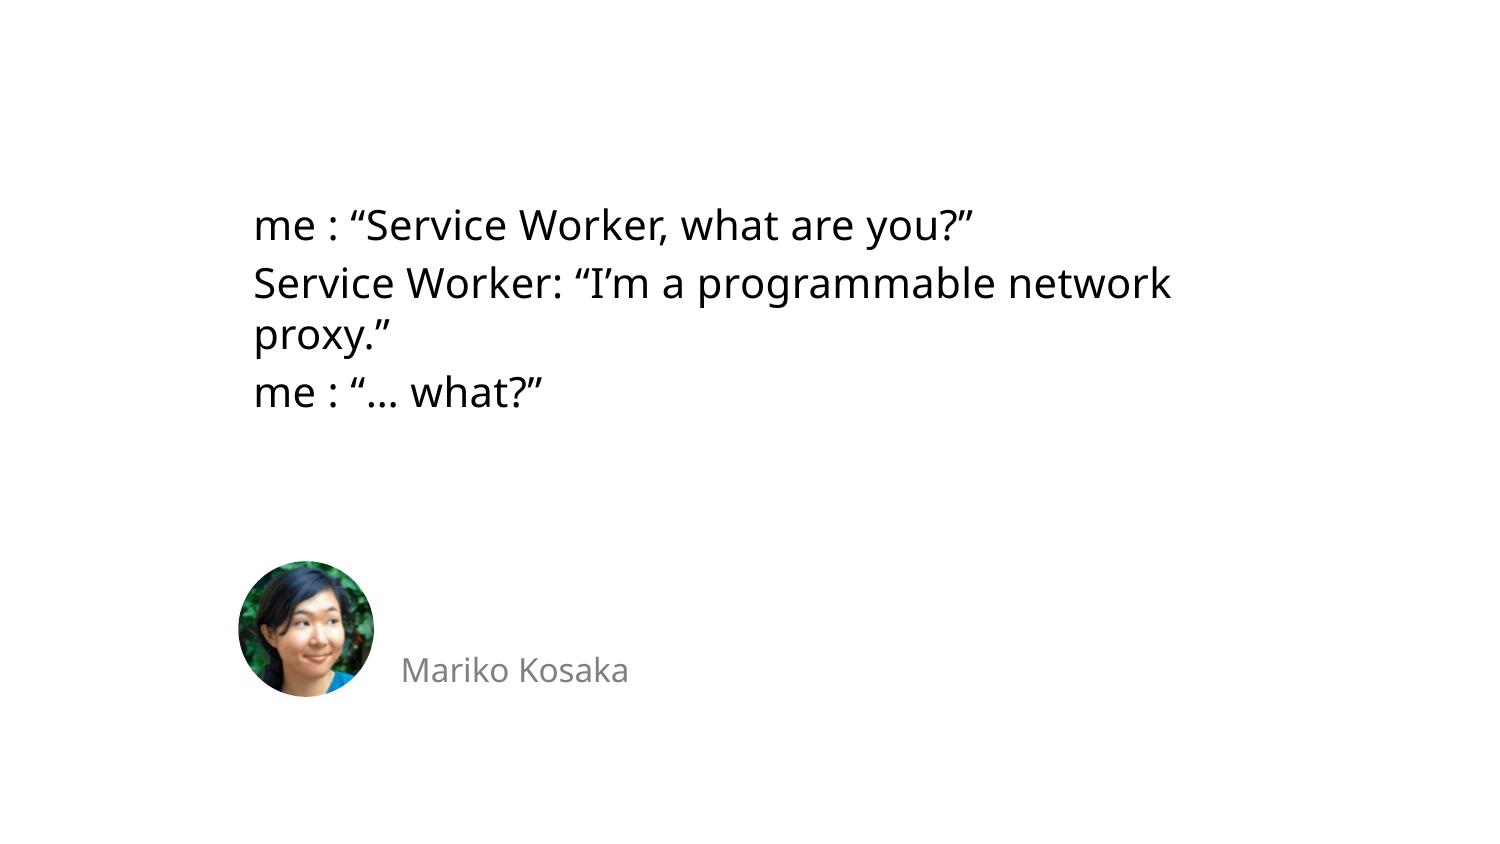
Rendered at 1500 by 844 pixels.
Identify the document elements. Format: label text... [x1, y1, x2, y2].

list me : “Service Worker, what are you?” Service Worker: “I’m a programmable network proxy.” me : “… what?” [238, 191, 1262, 562]
list Mariko Kosaka [385, 550, 1262, 697]
picture [238, 560, 375, 698]
